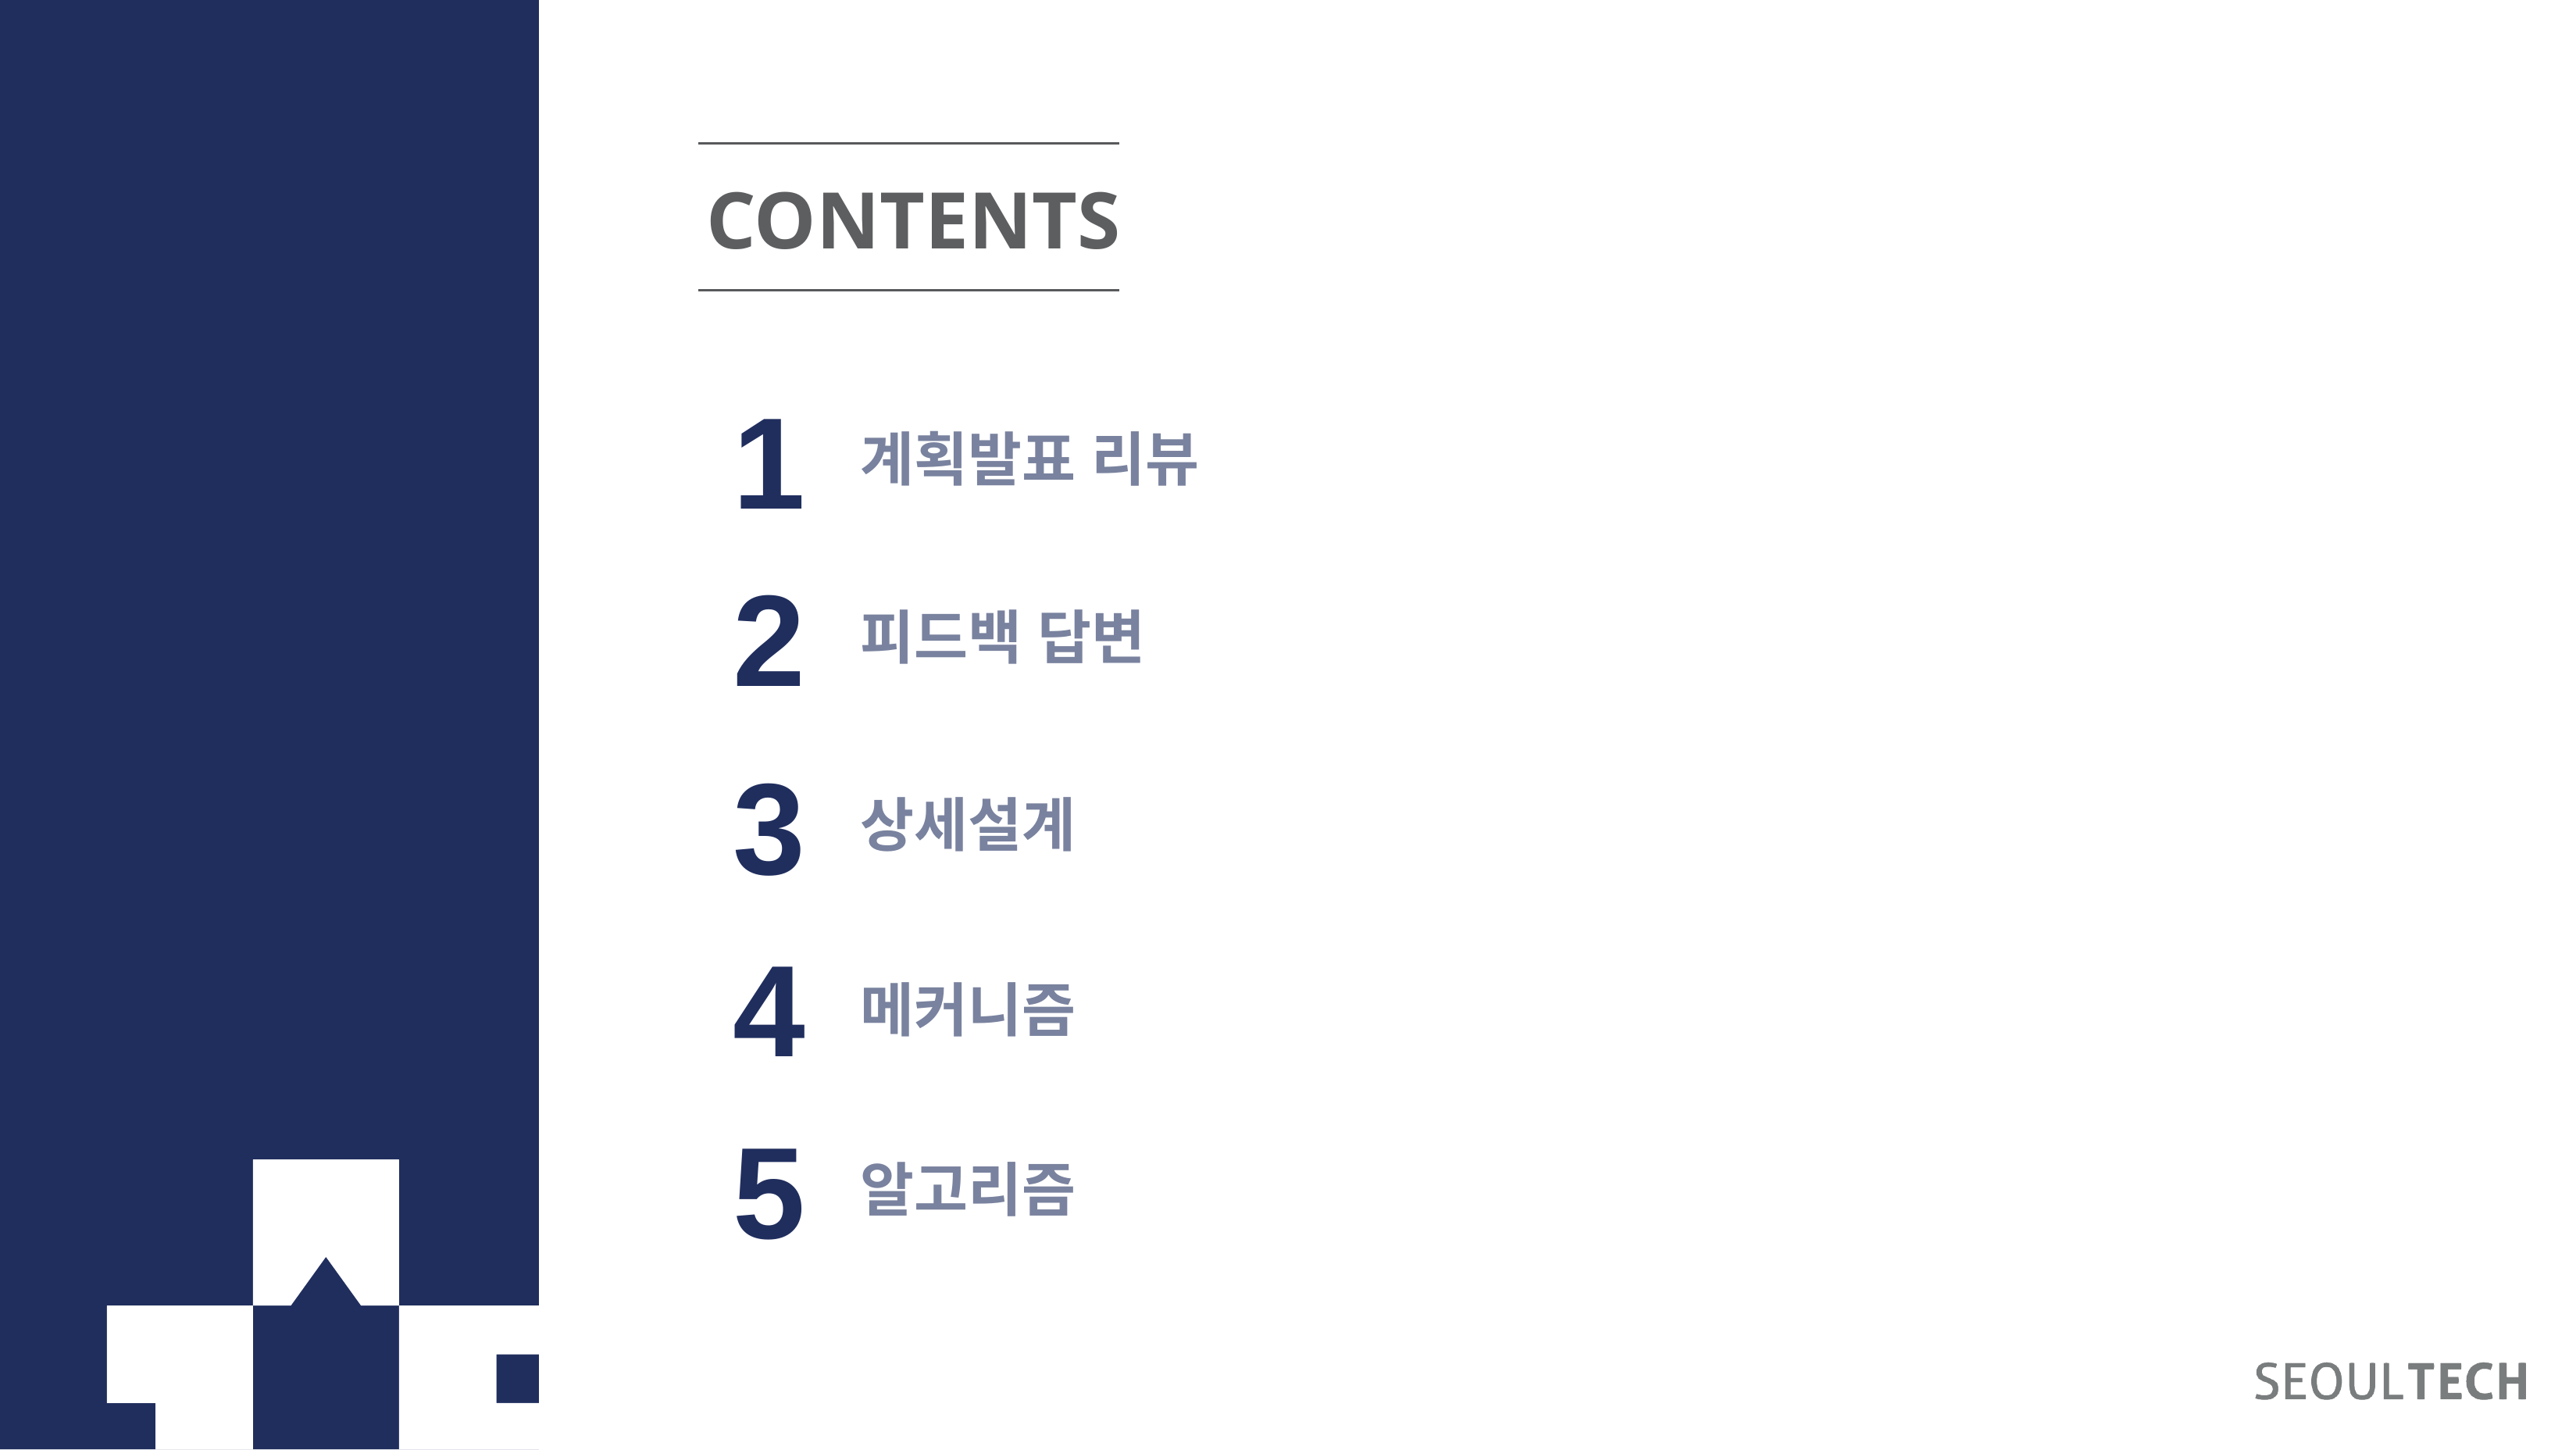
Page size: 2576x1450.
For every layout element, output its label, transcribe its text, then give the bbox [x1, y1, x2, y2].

text_box 2 [721, 550, 810, 719]
text_box 상세설계 [848, 781, 1659, 864]
text_box [106, 1159, 545, 1450]
text_box 알고리즘 [848, 1146, 1976, 1229]
text_box CONTENTS [694, 165, 1151, 270]
text_box 3 [721, 738, 810, 907]
text_box 1 [721, 373, 810, 541]
text_box [0, 0, 539, 1450]
text_box 계획발표 리뷰 [848, 416, 1659, 498]
picture [2255, 1361, 2527, 1400]
text_box 5 [721, 1102, 810, 1270]
text_box 4 [721, 920, 810, 1089]
text_box 메커니즘 [848, 966, 1976, 1049]
text_box 피드백 답변 [848, 594, 1659, 677]
